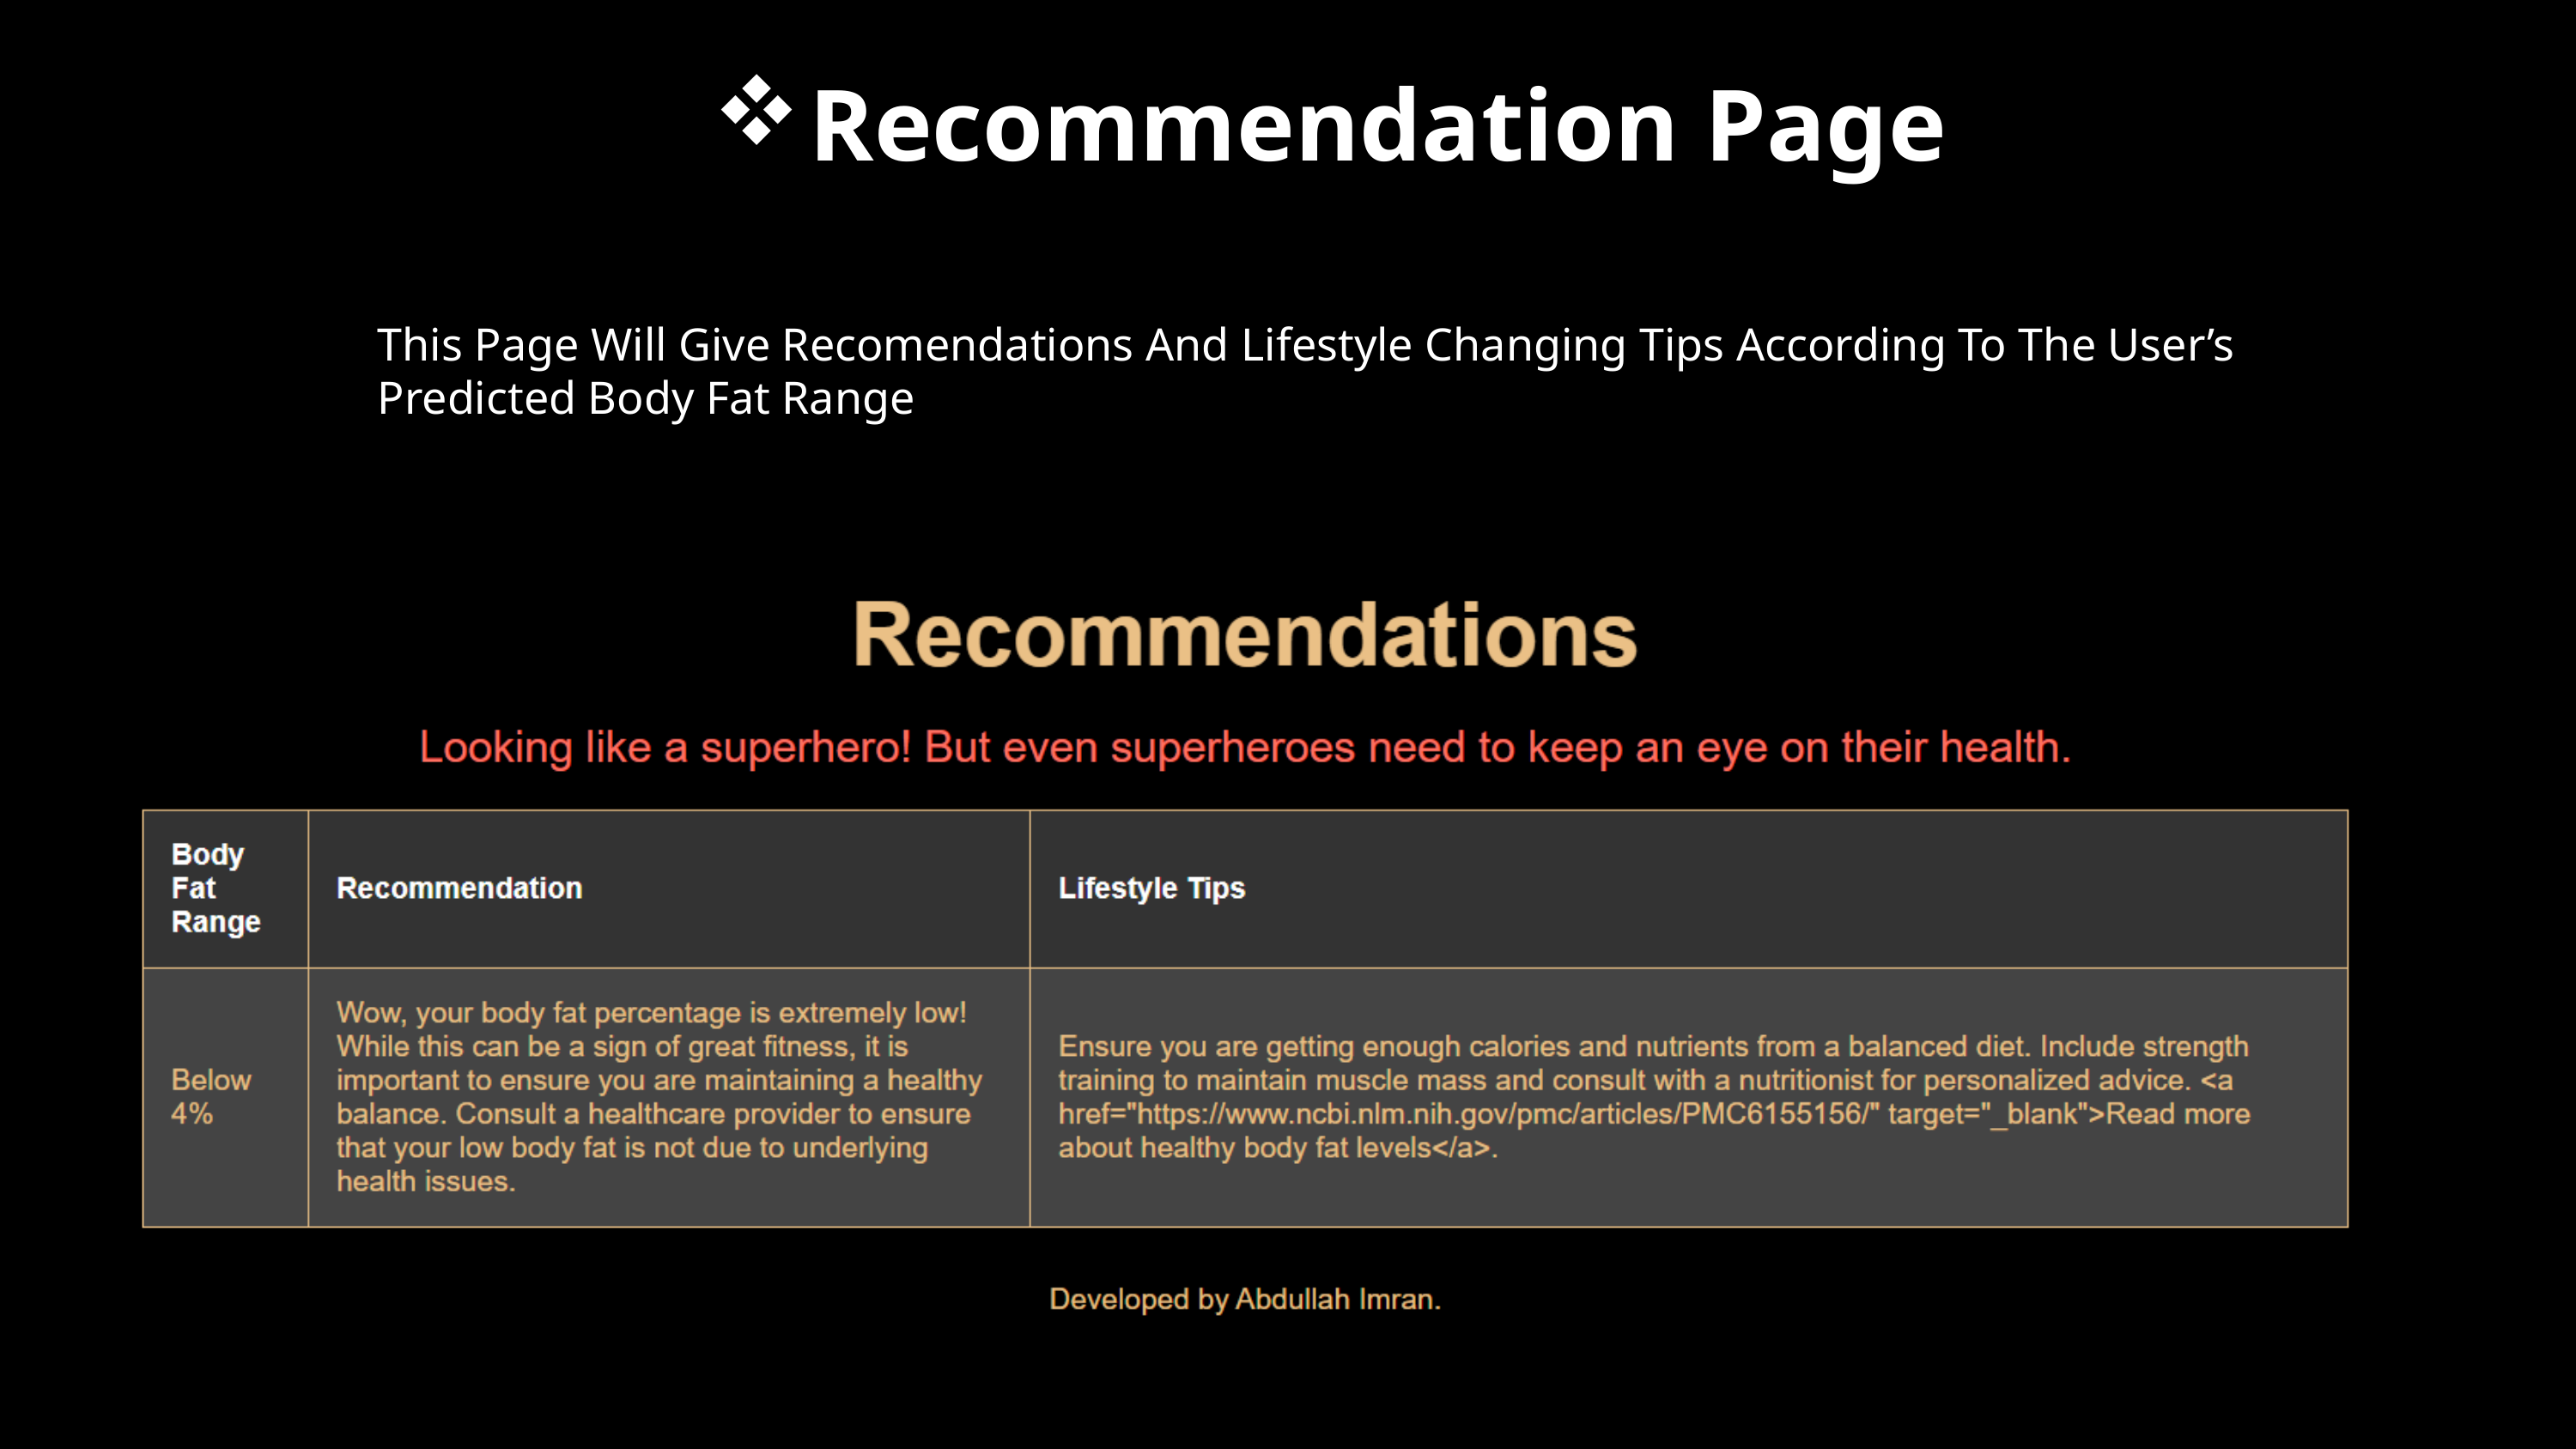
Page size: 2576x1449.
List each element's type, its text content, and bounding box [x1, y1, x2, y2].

picture [64, 433, 2476, 1420]
text_box This Page Will Give Recomendations And Lifestyle Changing Tips According To The User’s Predicted Body Fat Range [365, 310, 2254, 430]
text_box Recommendation Page [700, 56, 1960, 187]
